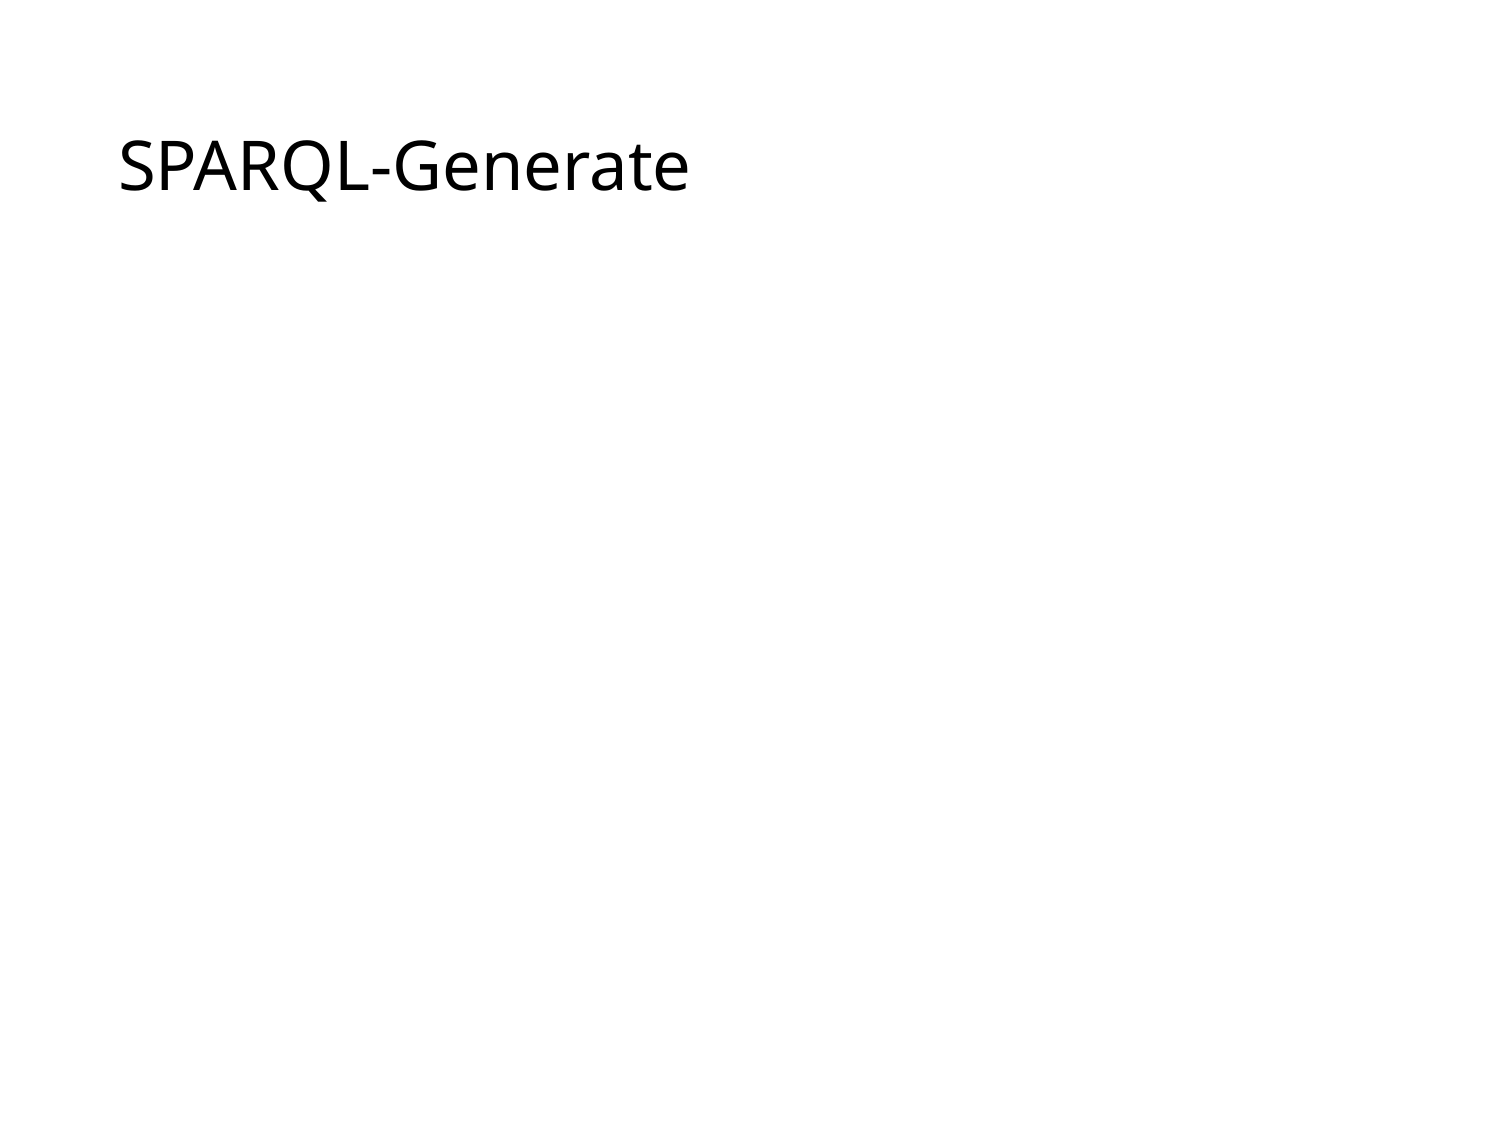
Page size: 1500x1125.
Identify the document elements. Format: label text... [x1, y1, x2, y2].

title SPARQL-Generate [103, 59, 1397, 278]
